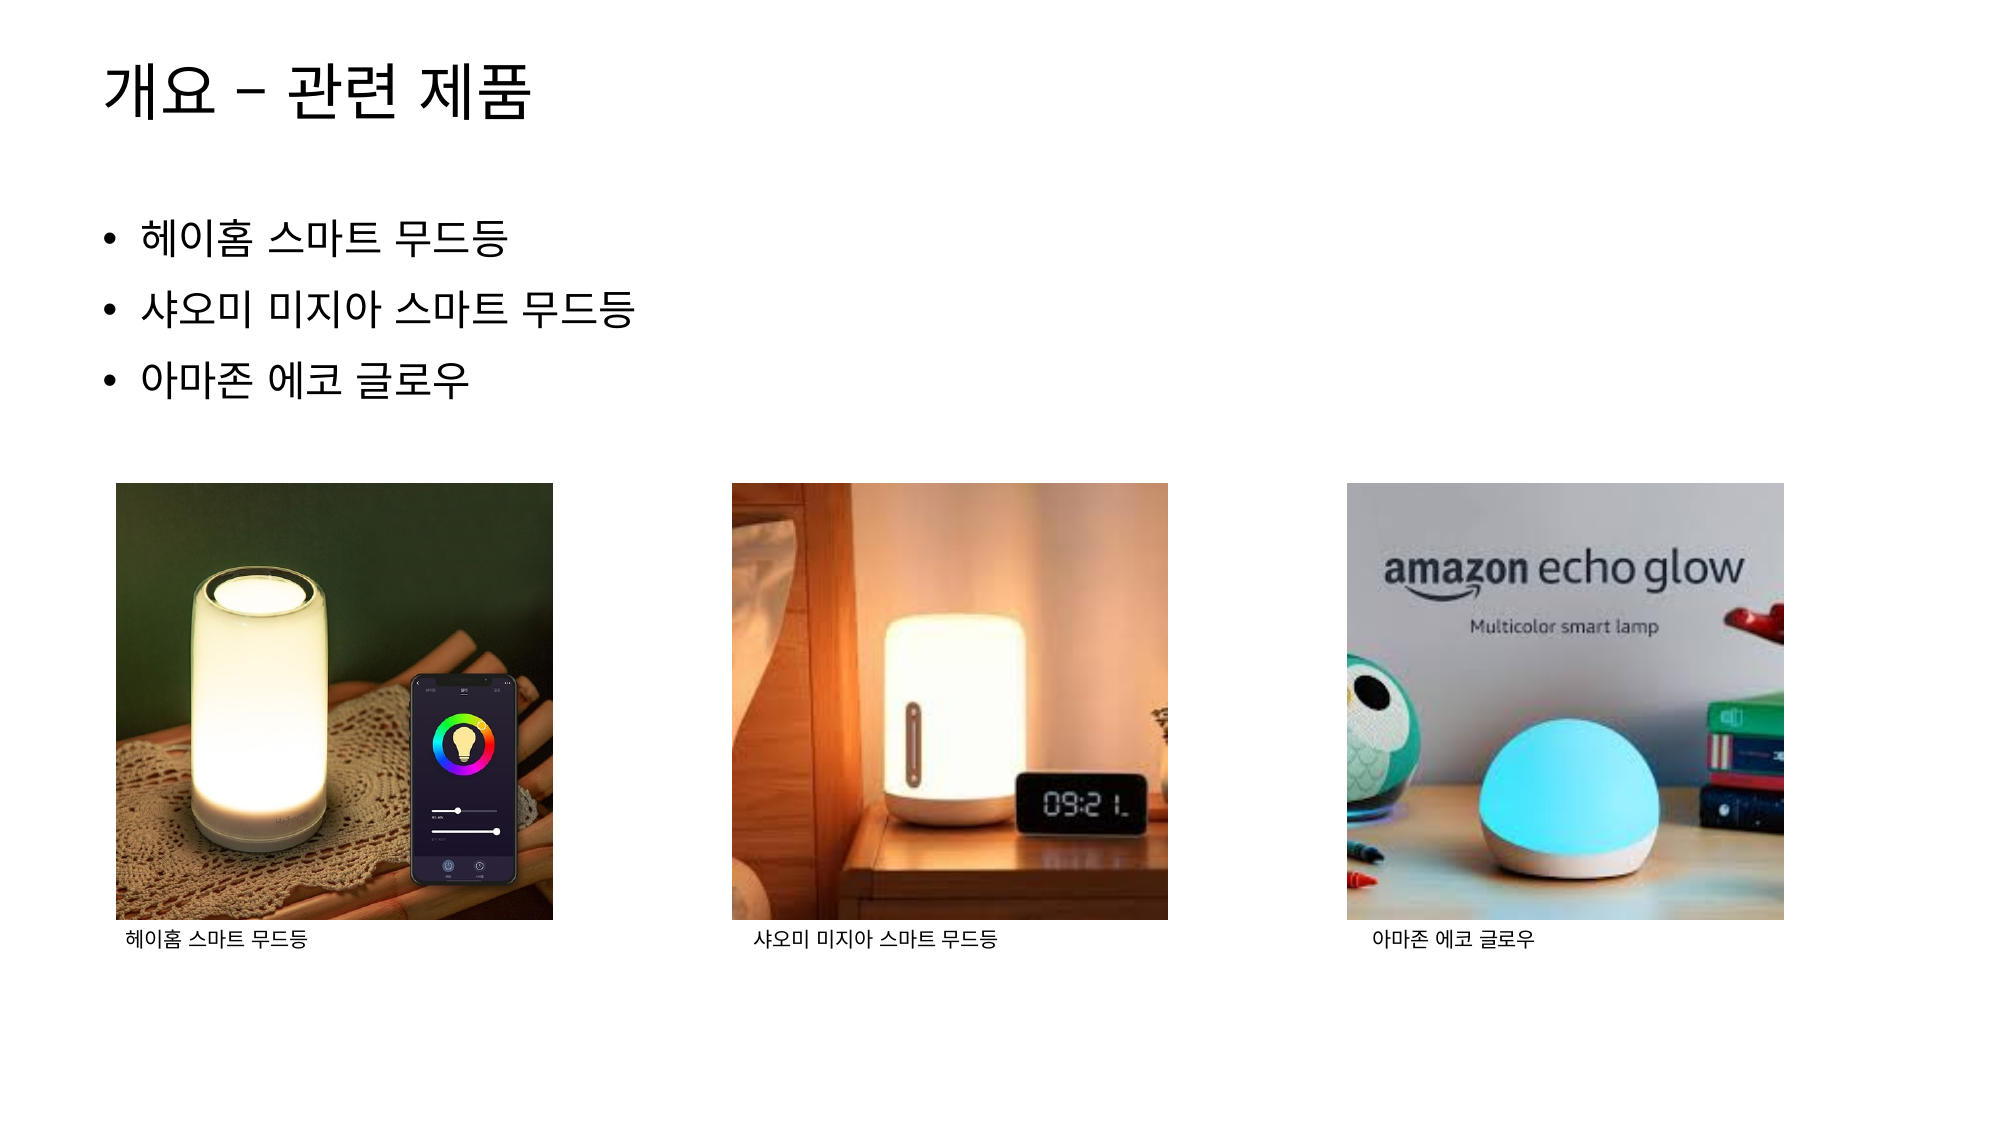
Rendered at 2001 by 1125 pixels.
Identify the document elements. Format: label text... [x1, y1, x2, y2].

picture [116, 483, 553, 920]
picture [1347, 483, 1784, 920]
title 개요 – 관련 제품 [87, 46, 1813, 144]
text_box 헤이홈 스마트 무드등 [110, 919, 324, 960]
text_box 샤오미 미지아 스마트 무드등 [738, 920, 1014, 960]
text_box 아마존 에코 글로우 [1357, 920, 1552, 960]
list 헤이홈 스마트 무드등 샤오미 미지아 스마트 무드등 아마존 에코 글로우 [87, 205, 1813, 1079]
picture [731, 483, 1169, 920]
